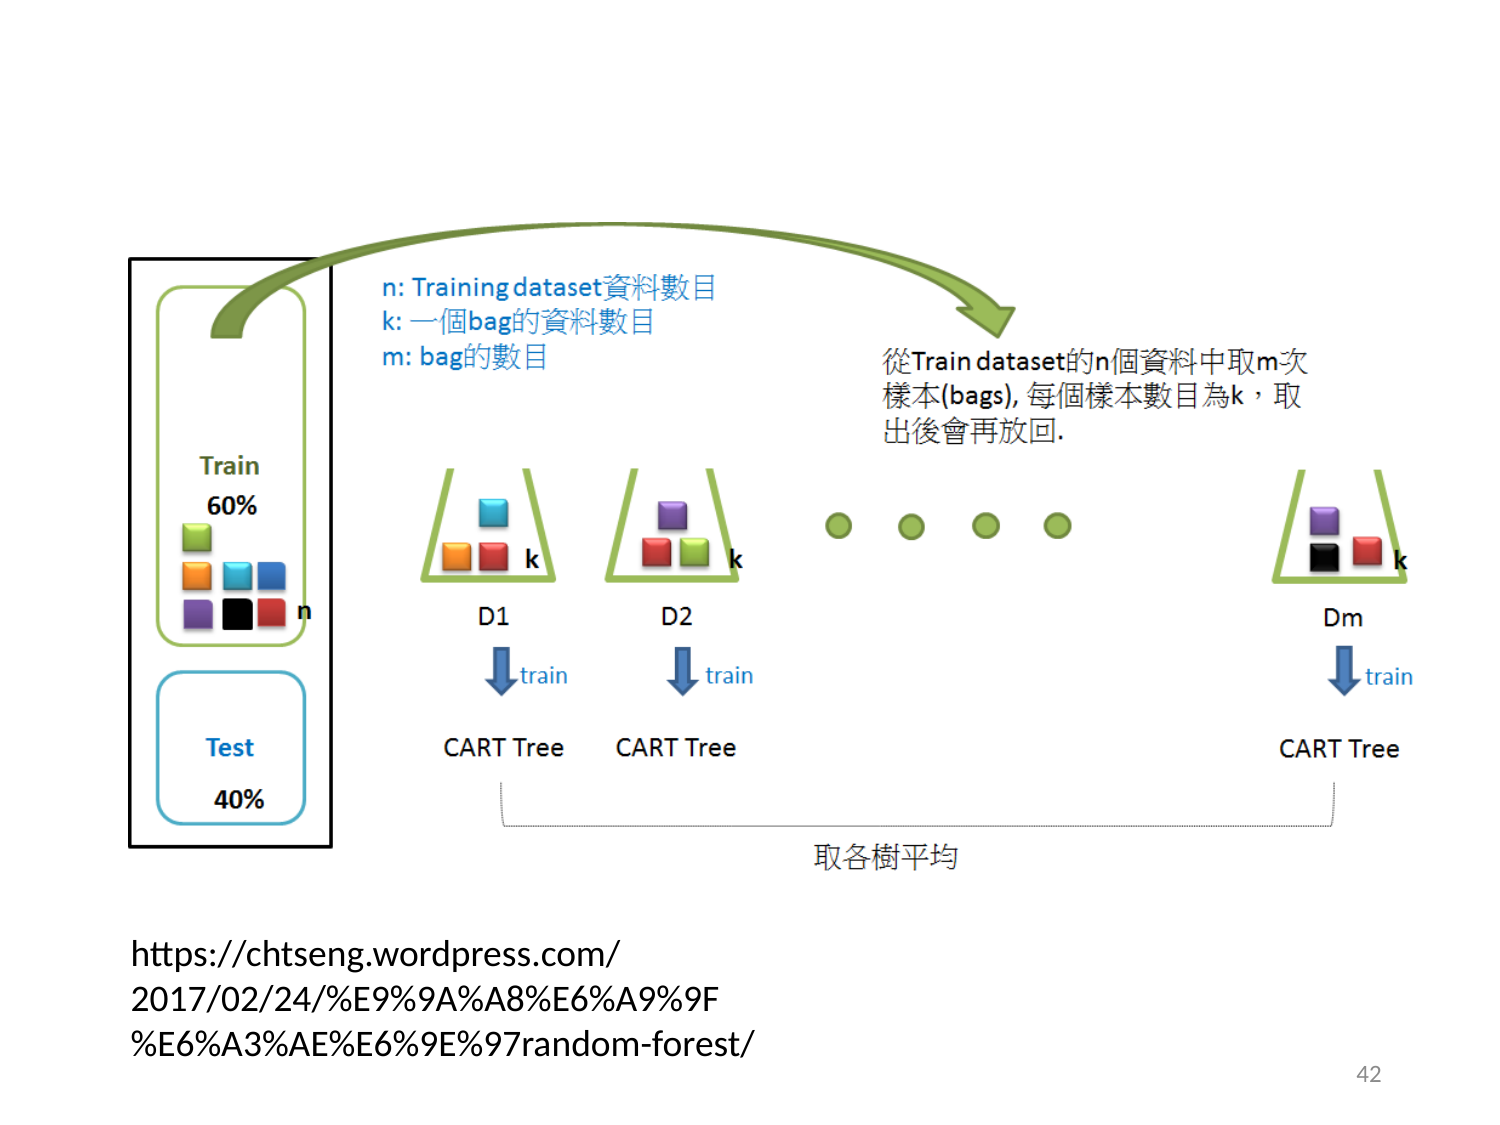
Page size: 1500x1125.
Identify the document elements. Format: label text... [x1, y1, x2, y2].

text_box https://chtseng.wordpress.com/2017/02/24/%E9%9A%A8%E6%A9%9F%E6%A3%AE%E6%9E%97random-forest/ [115, 921, 866, 1071]
picture [128, 222, 1434, 890]
slide_number 42 [1059, 1042, 1397, 1103]
